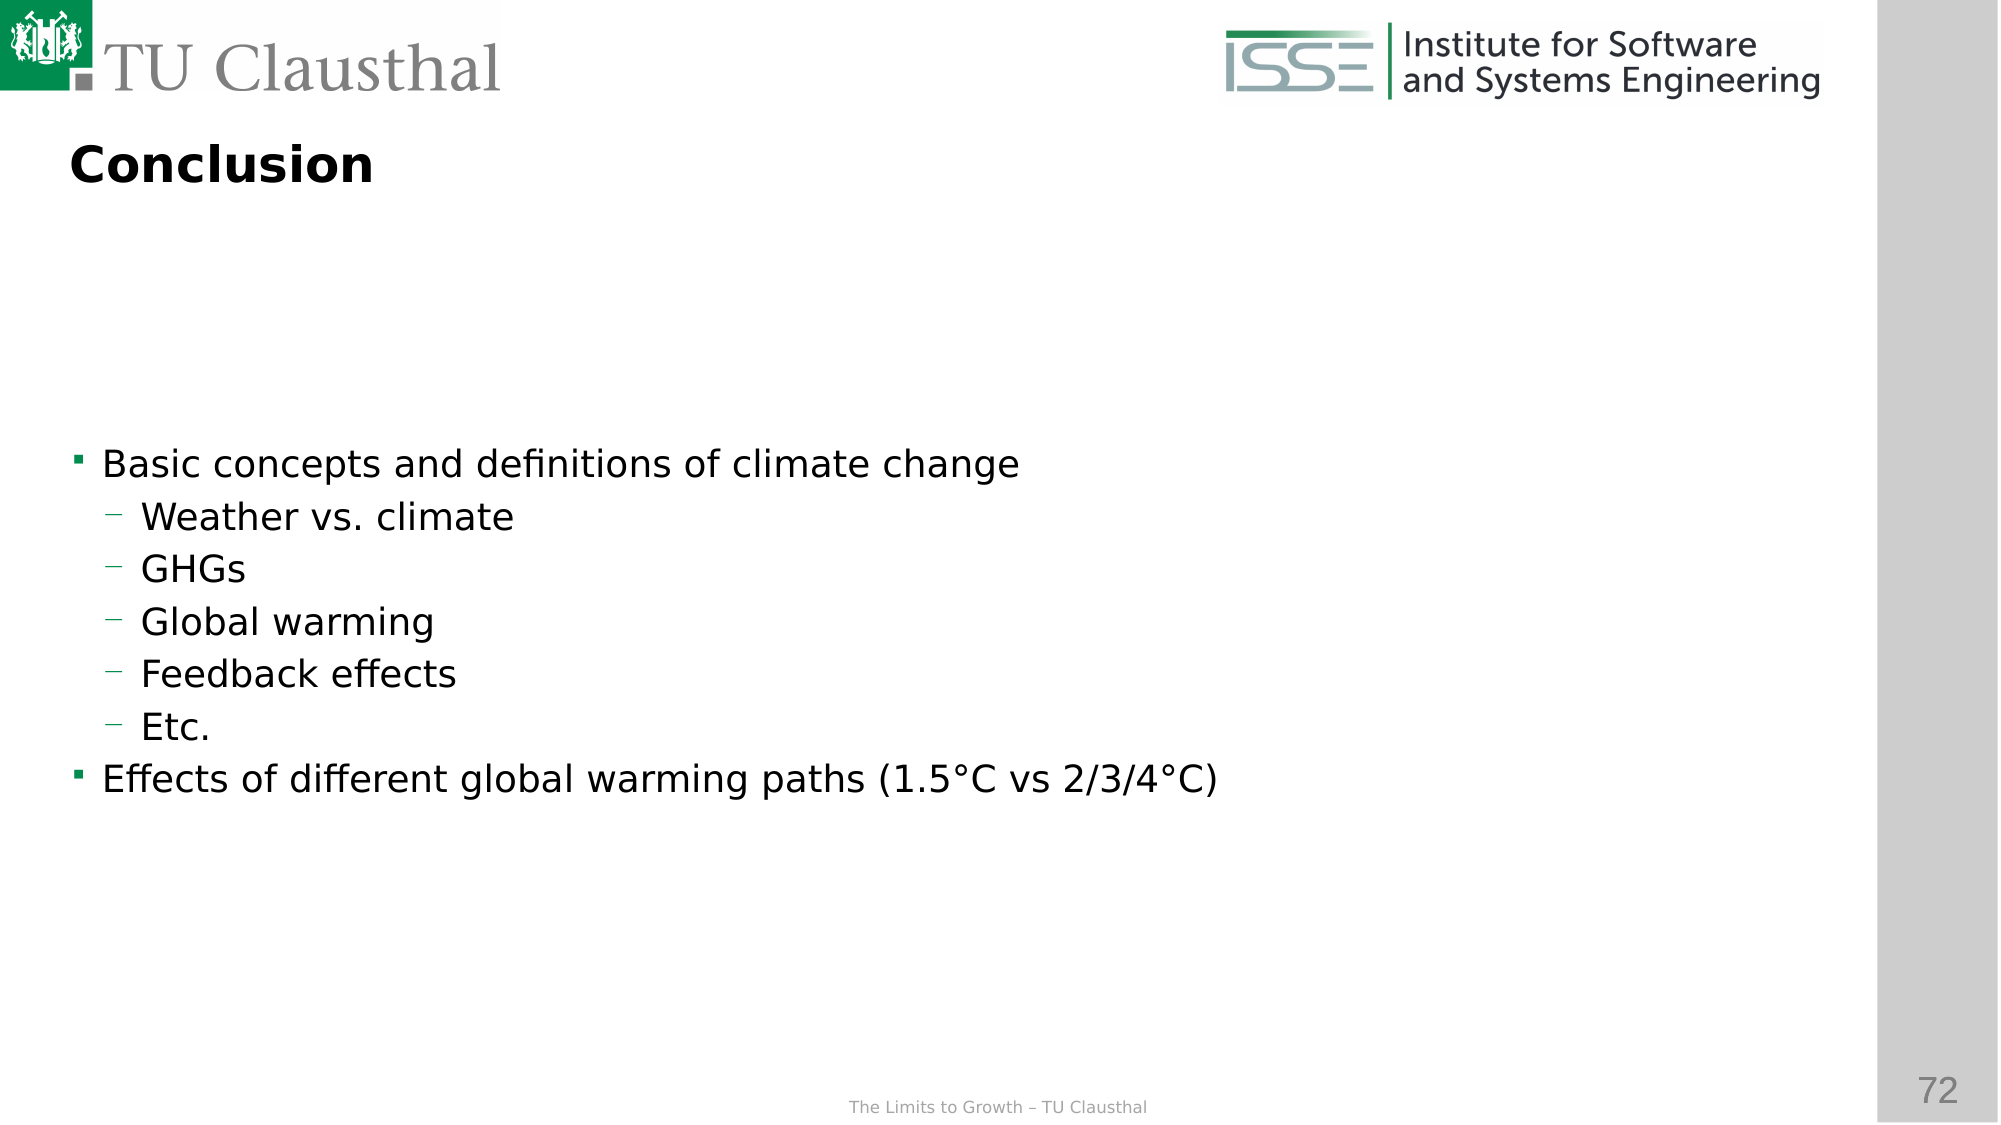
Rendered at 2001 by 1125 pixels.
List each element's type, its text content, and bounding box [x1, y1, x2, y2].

text_box Conclusion [55, 125, 1817, 206]
text_box Basic concepts and definitions of climate change Weather vs. climate GHGs Global warming Feedback effects Etc. Effects of different global warming paths (1.5°C vs 2/3/4°C) [55, 208, 1817, 1033]
picture [1218, 22, 1825, 106]
picture [0, 0, 500, 91]
